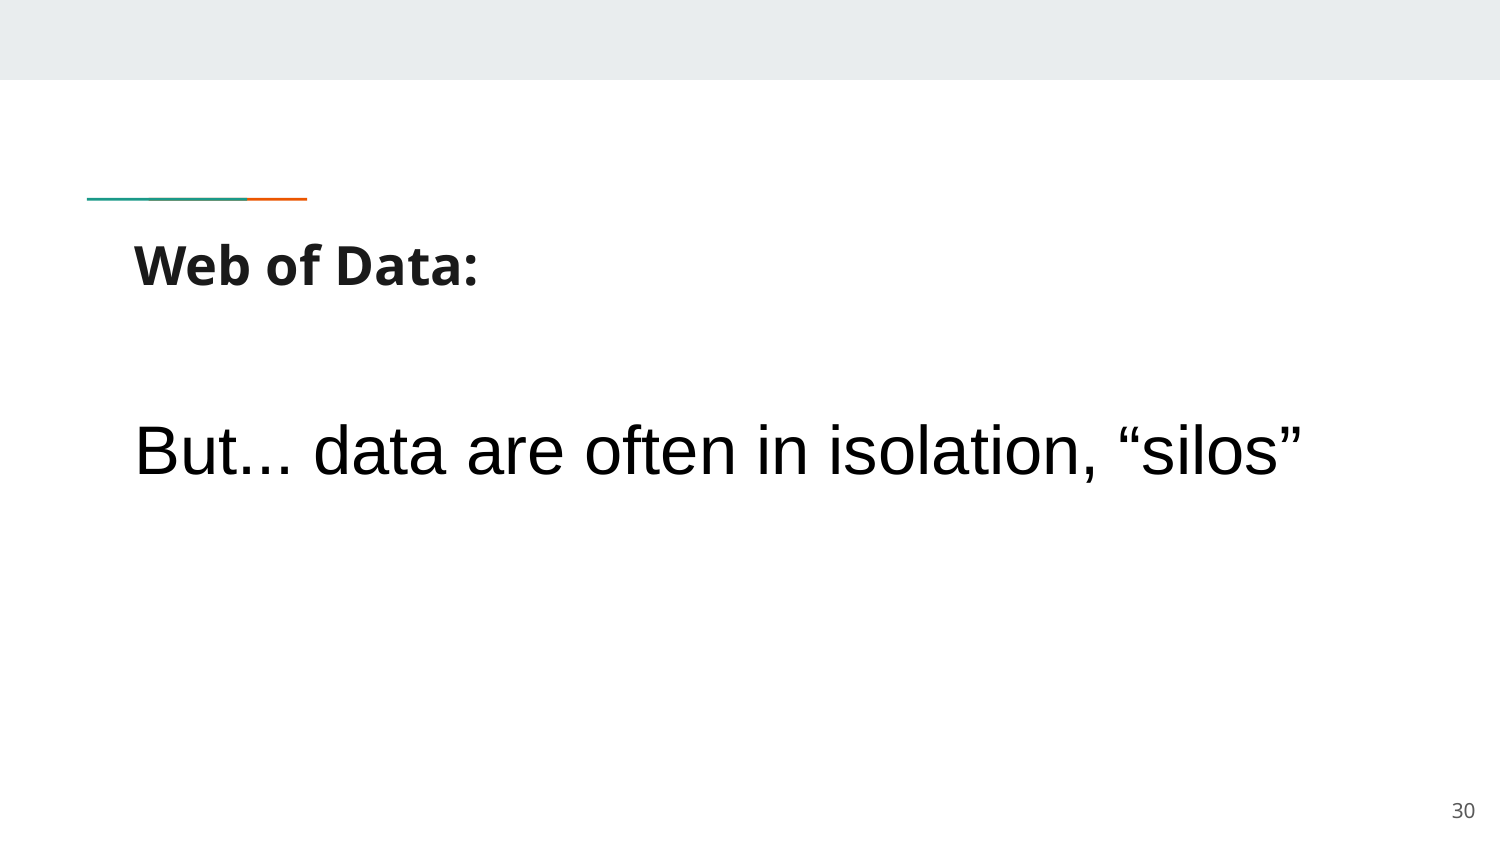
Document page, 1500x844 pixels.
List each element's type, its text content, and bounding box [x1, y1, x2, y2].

slide_number ‹#› [1400, 779, 1491, 844]
title Web of Data: But... data are often in isolation, “silos” [119, 216, 1381, 305]
